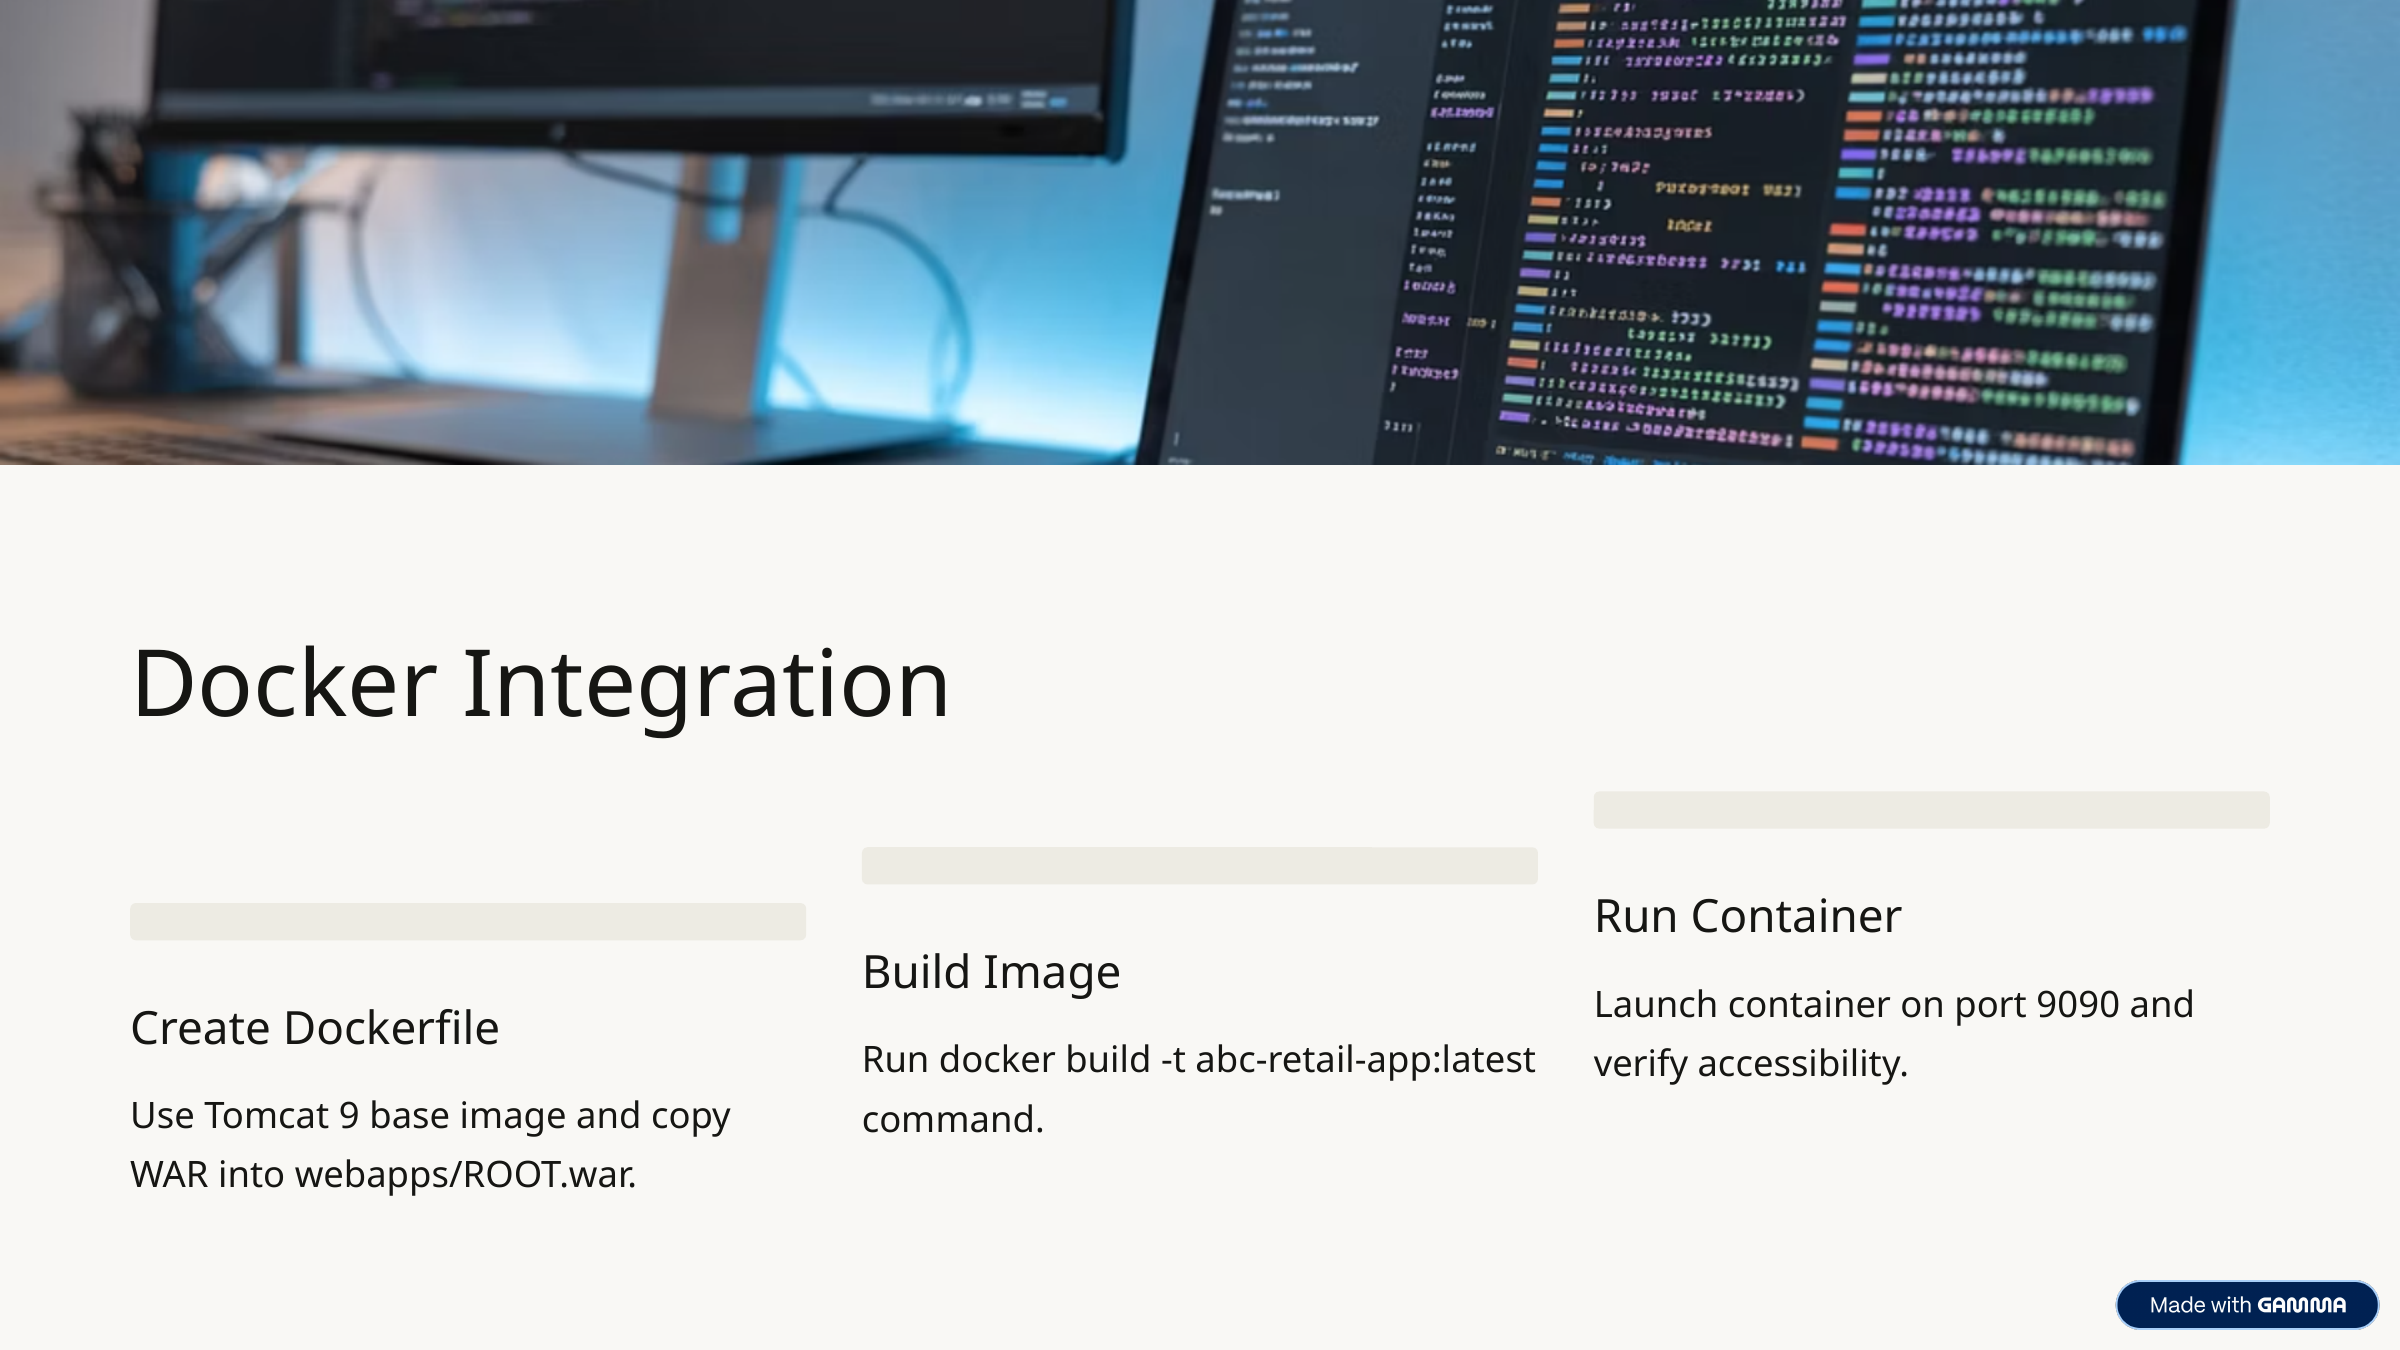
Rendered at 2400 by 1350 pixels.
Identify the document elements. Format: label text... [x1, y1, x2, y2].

text_box Create Dockerfile [130, 996, 596, 1055]
text_box Use Tomcat 9 base image and copy WAR into webapps/ROOT.war. [130, 1076, 807, 1196]
text_box Build Image [861, 940, 1327, 999]
text_box Launch container on port 9090 and verify accessibility. [1593, 964, 2270, 1084]
text_box [130, 903, 807, 941]
text_box [1593, 791, 2270, 829]
text_box [861, 847, 1538, 885]
text_box Run docker build -t abc-retail-app:latest command. [861, 1020, 1538, 1140]
picture [0, 0, 2400, 466]
picture [2106, 1271, 2389, 1339]
text_box Run Container [1593, 884, 2059, 943]
text_box Docker Integration [130, 619, 1061, 736]
